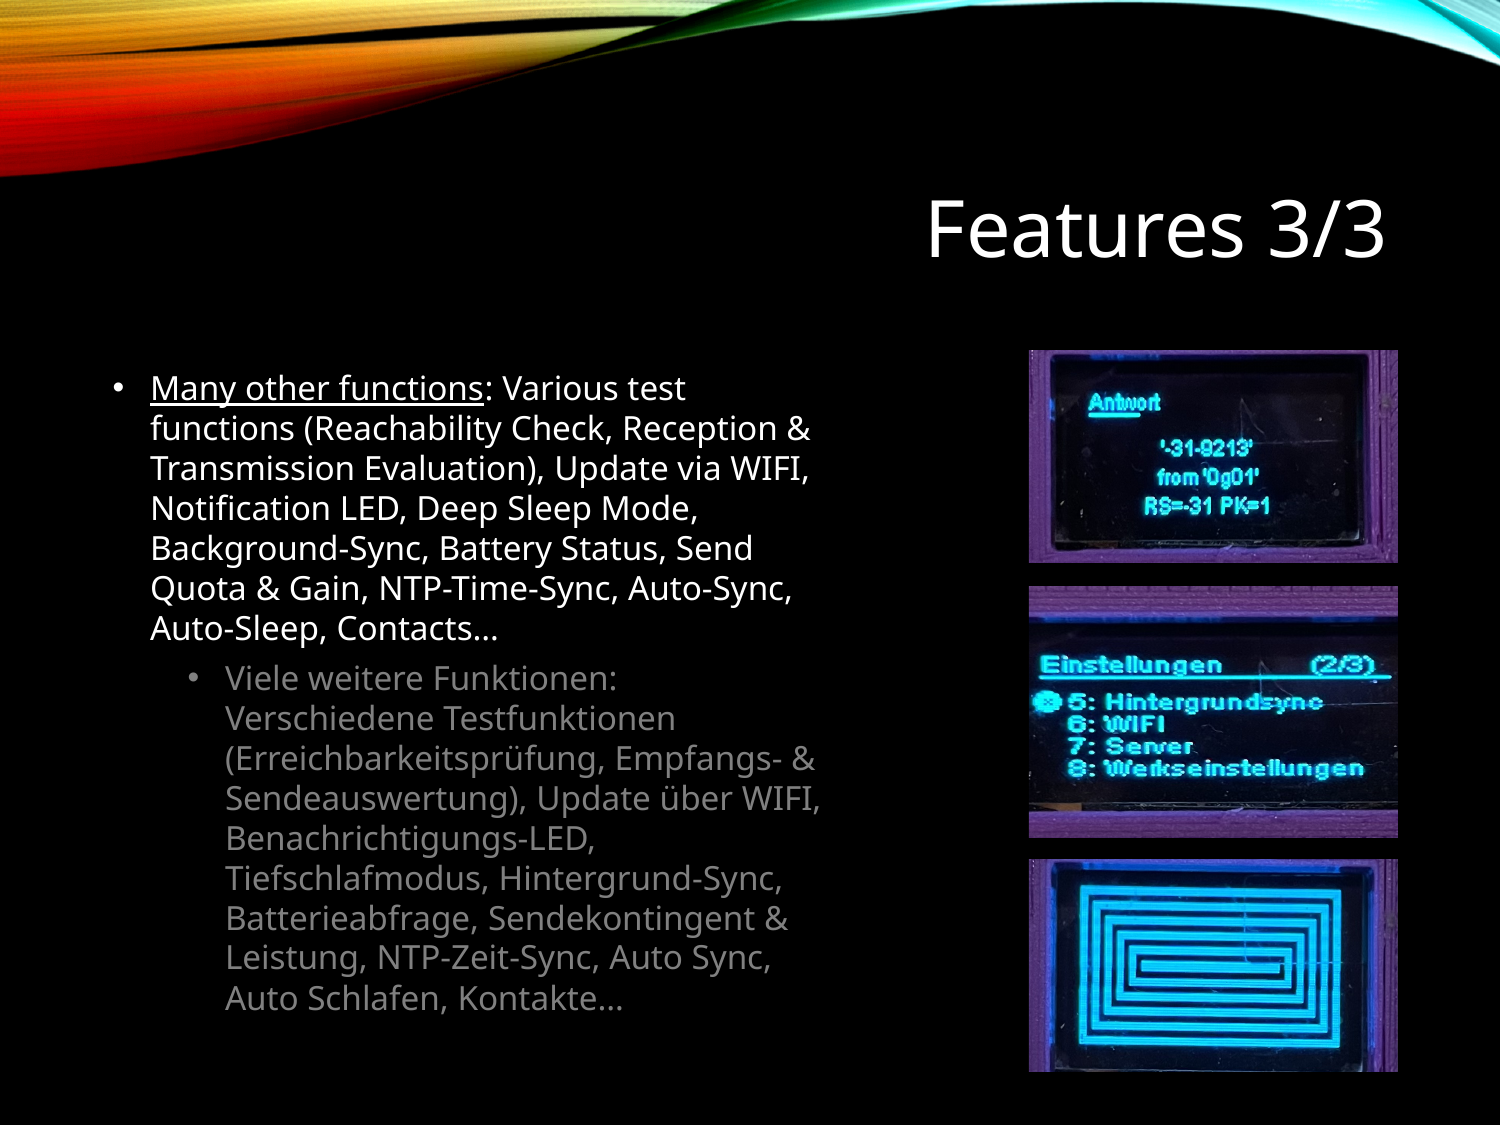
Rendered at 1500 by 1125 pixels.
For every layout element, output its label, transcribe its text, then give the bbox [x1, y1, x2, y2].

title Features 3/3 [356, 125, 1403, 338]
picture [0, 0, 1500, 178]
picture [1028, 586, 1399, 838]
picture [1028, 350, 1399, 563]
picture [1028, 858, 1399, 1072]
list Many other functions: Various test functions (Reachability Check, Reception & Transmission Evaluation), Update via WIFI, Notification LED, Deep Sleep Mode, Background-Sync, Battery Status, Send Quota & Gain, NTP-Time-Sync, Auto-Sync, Auto-Sleep, Contacts… Viele weitere Funktionen: Verschiedene Testfunktionen (Erreichbarkeitsprüfung, Empfangs- & Sendeauswertung), Update über WIFI, Benachrichtigungs-LED, Tiefschlafmodus, Hintergrund-Sync, Batterieabfrage, Sendekontingent & Leistung, NTP-Zeit-Sync, Auto Sync, Auto Schlafen, Kontakte… [97, 360, 846, 1028]
